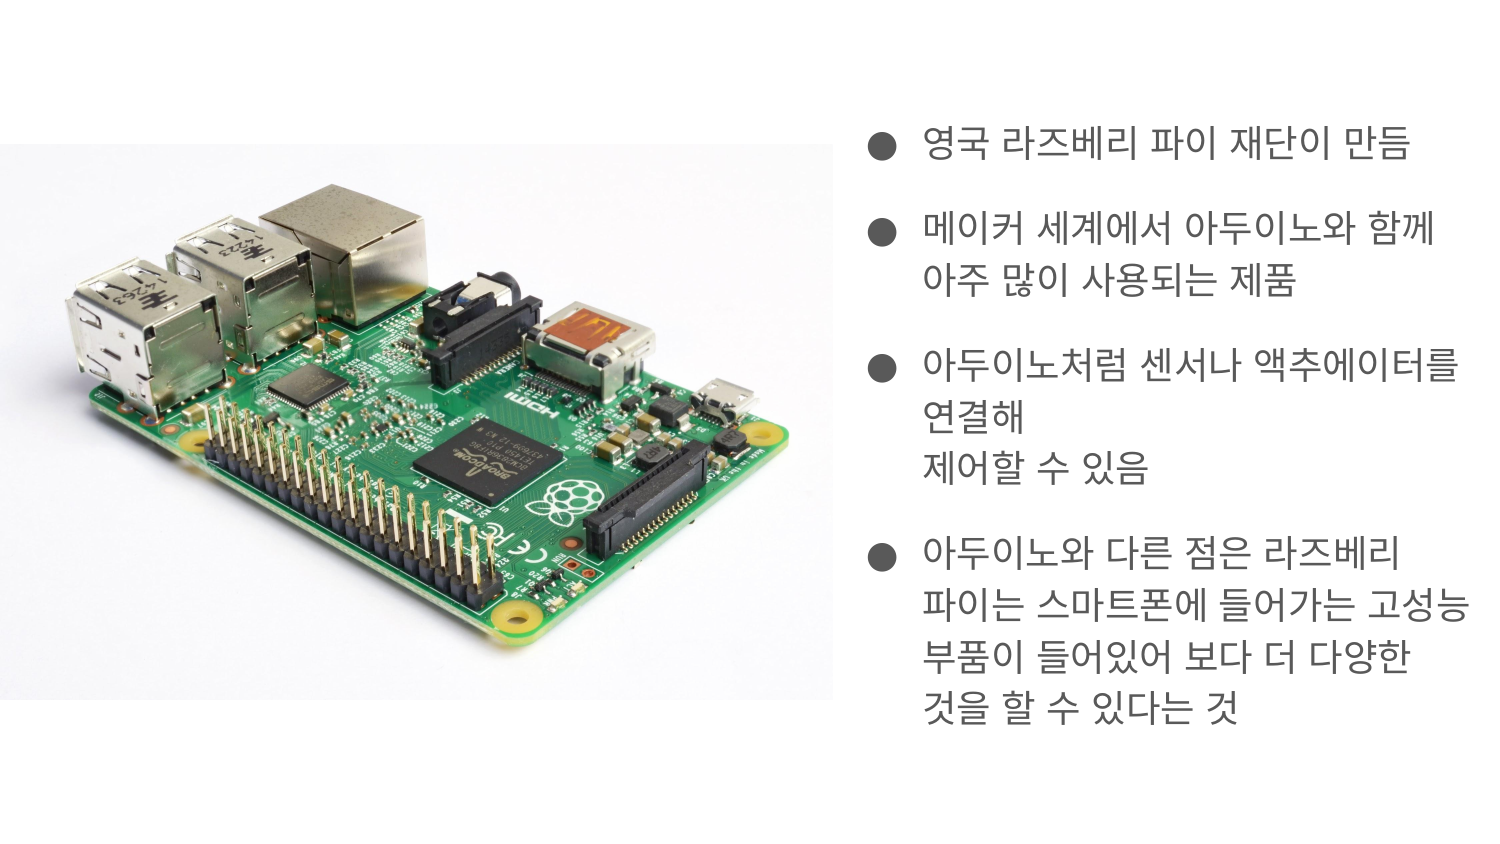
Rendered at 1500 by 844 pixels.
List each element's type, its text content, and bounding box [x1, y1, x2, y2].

list 영국 라즈베리 파이 재단이 만듬 메이커 세계에서 아두이노와 함께 아주 많이 사용되는 제품 아두이노처럼 센서나 액추에이터를 연결해 제어할 수 있음 아두이노와 다른 점은 라즈베리 파이는 스마트폰에 들어가는 고성능 부품이 들어있어 보다 더 다양한 것을 할 수 있다는 것 [832, 0, 1500, 844]
picture [0, 144, 833, 700]
